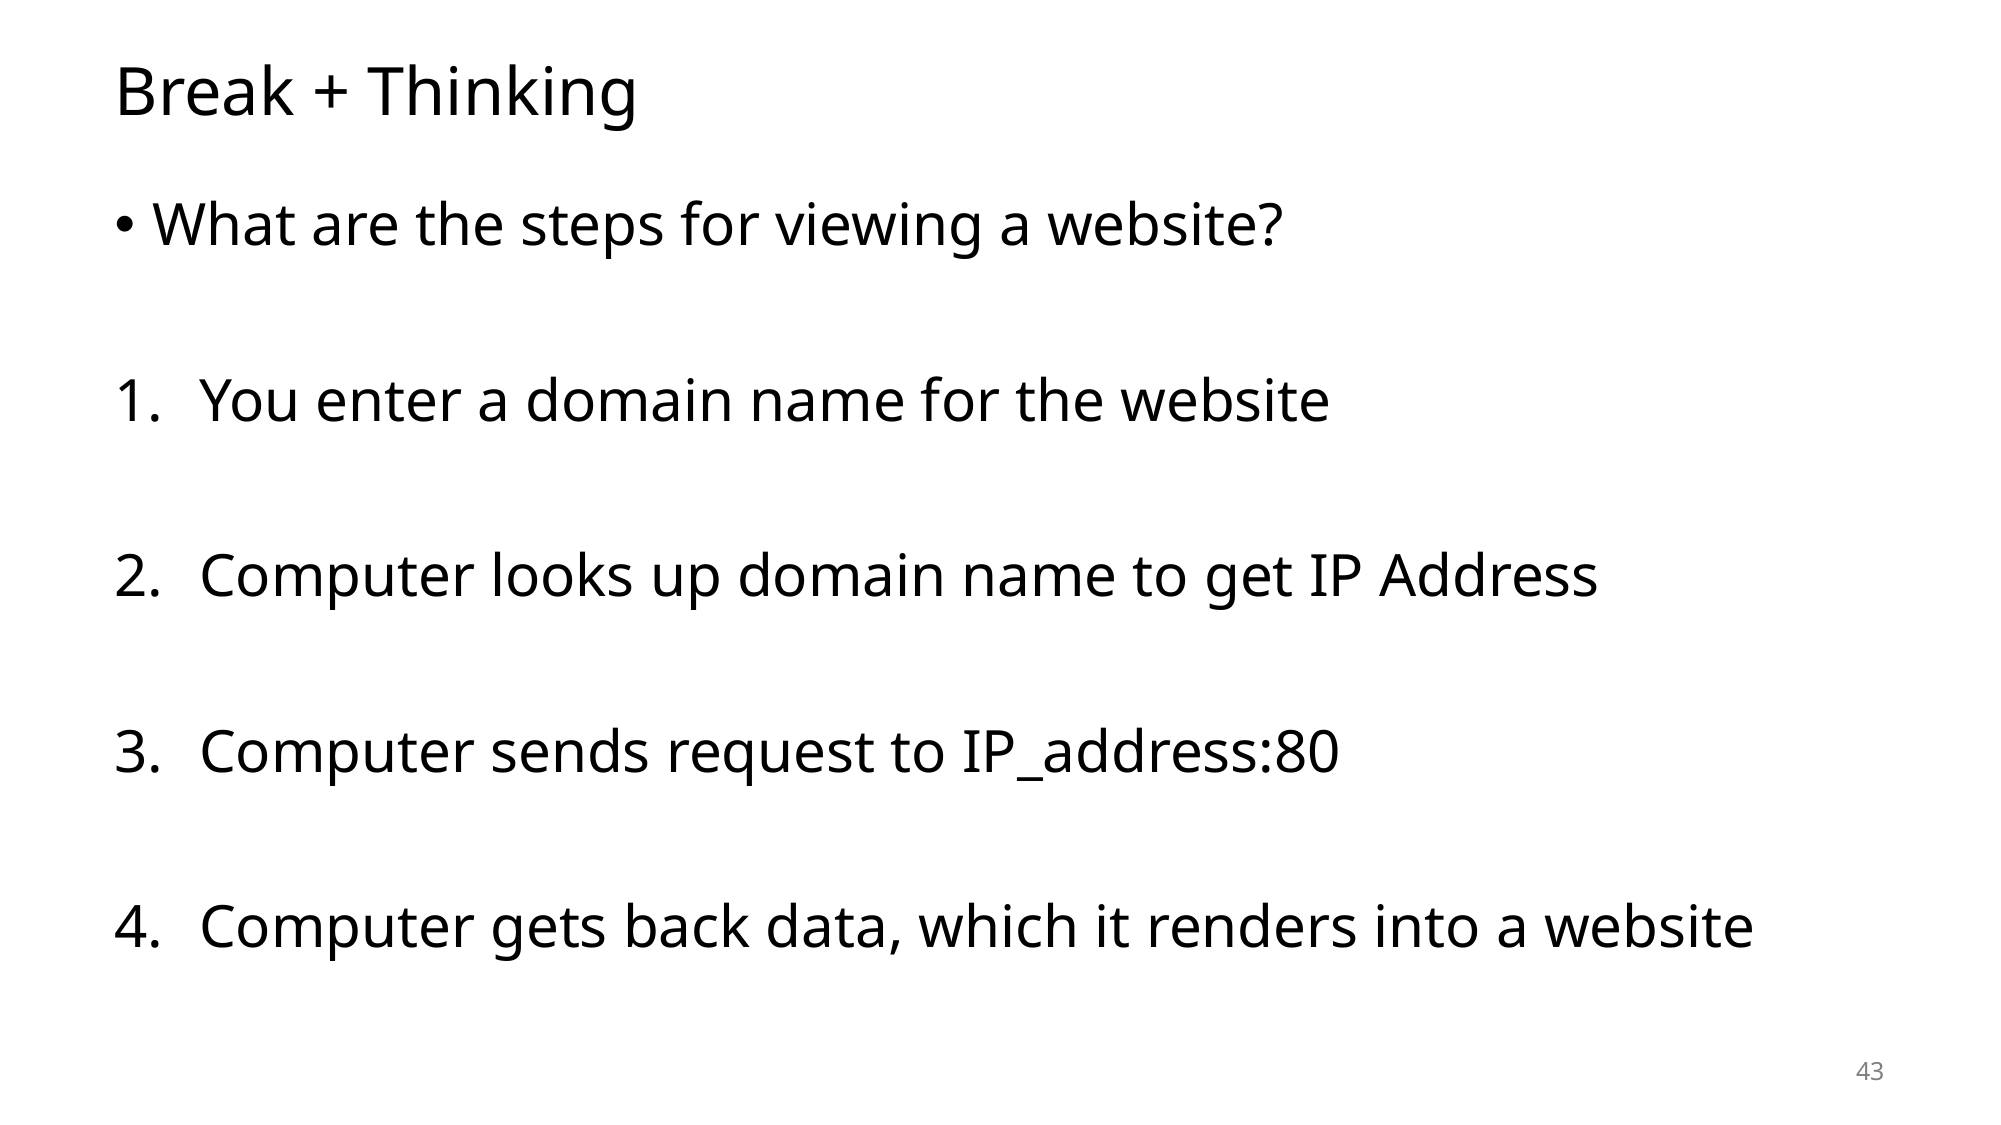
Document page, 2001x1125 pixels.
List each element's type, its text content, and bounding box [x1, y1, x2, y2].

slide_number 43 [1749, 1042, 1900, 1103]
title Break + Thinking [99, 37, 1900, 150]
list What are the steps for viewing a website? You enter a domain name for the website Computer looks up domain name to get IP Address Computer sends request to IP_address:80 Computer gets back data, which it renders into a website [99, 187, 1900, 1013]
